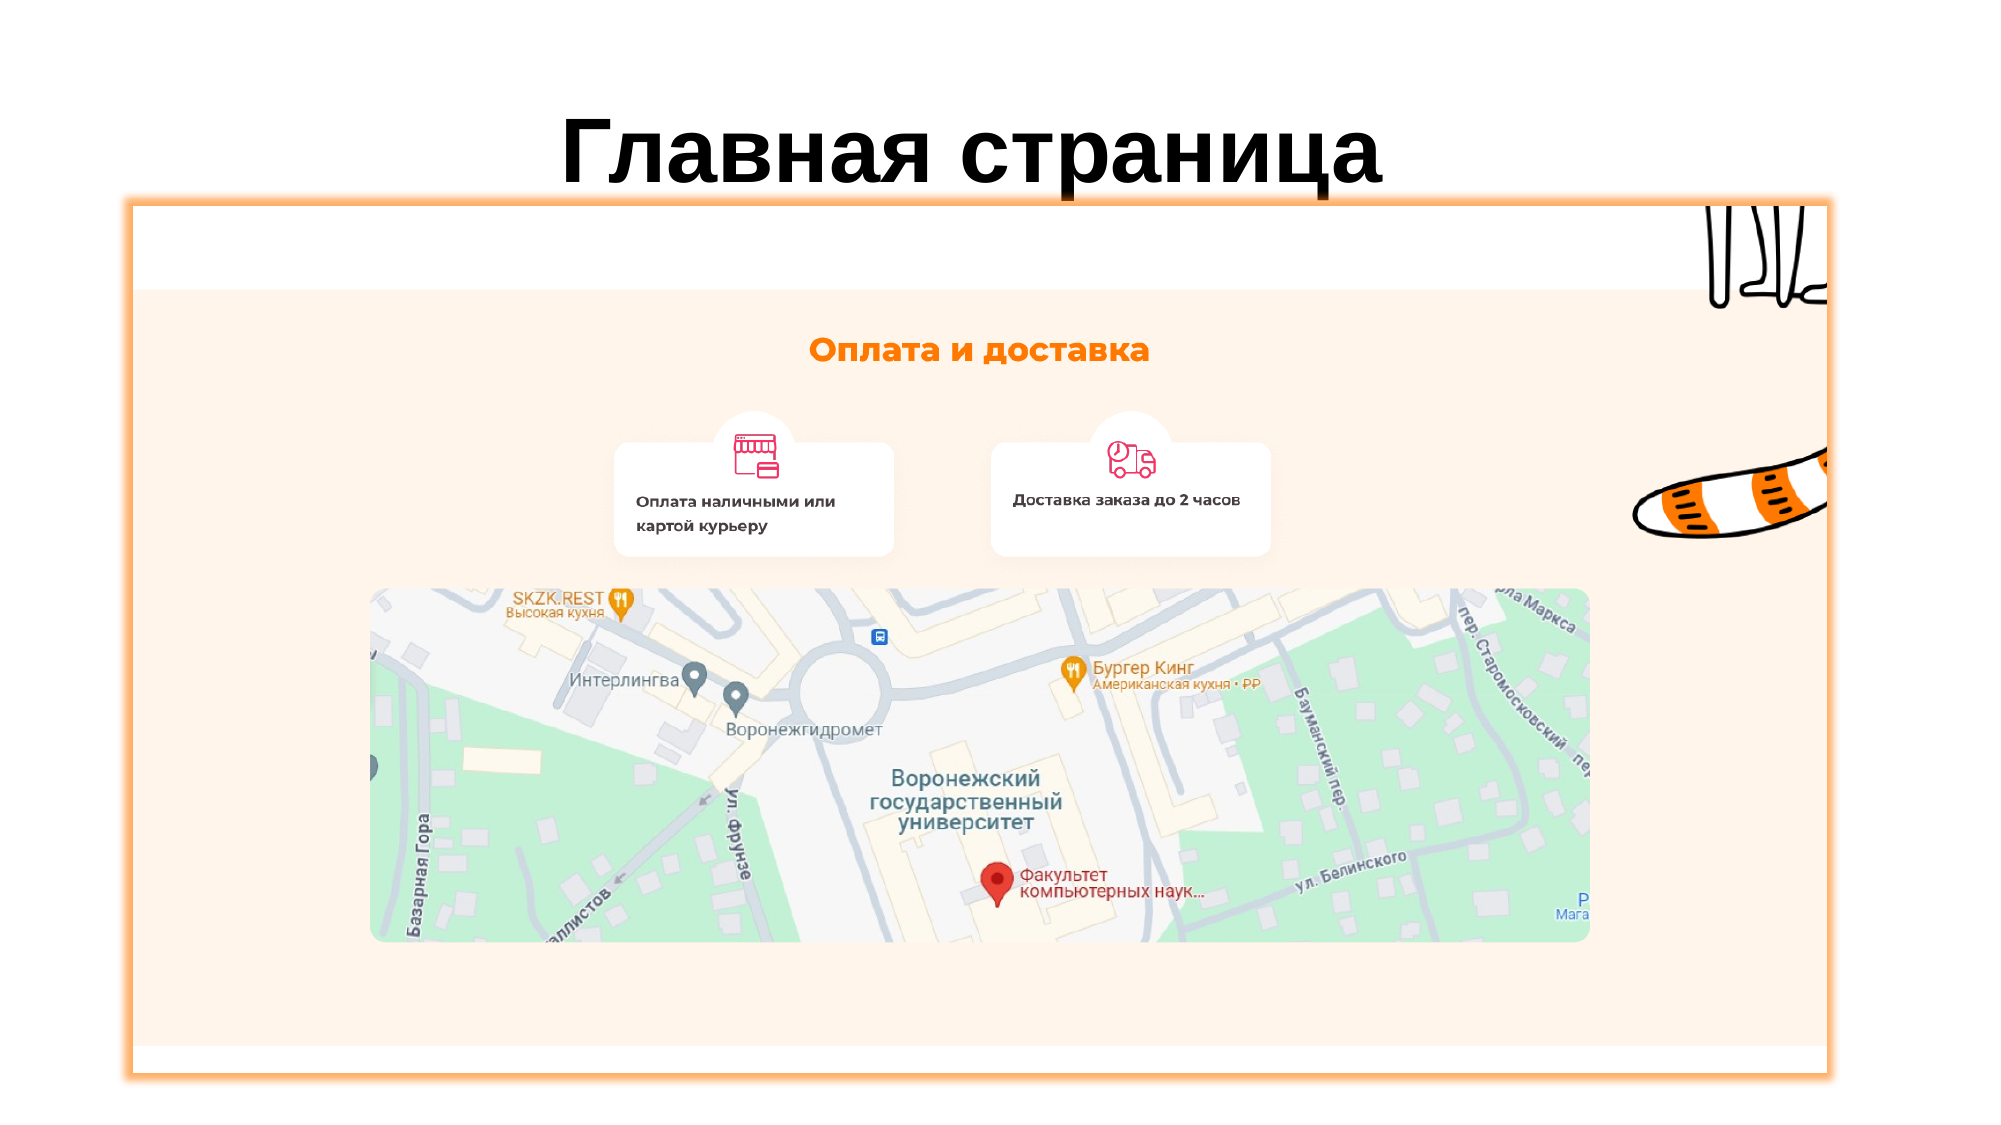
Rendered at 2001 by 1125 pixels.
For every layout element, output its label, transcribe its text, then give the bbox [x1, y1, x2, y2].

title Главная страница [545, 44, 1414, 194]
picture [133, 206, 1827, 1073]
